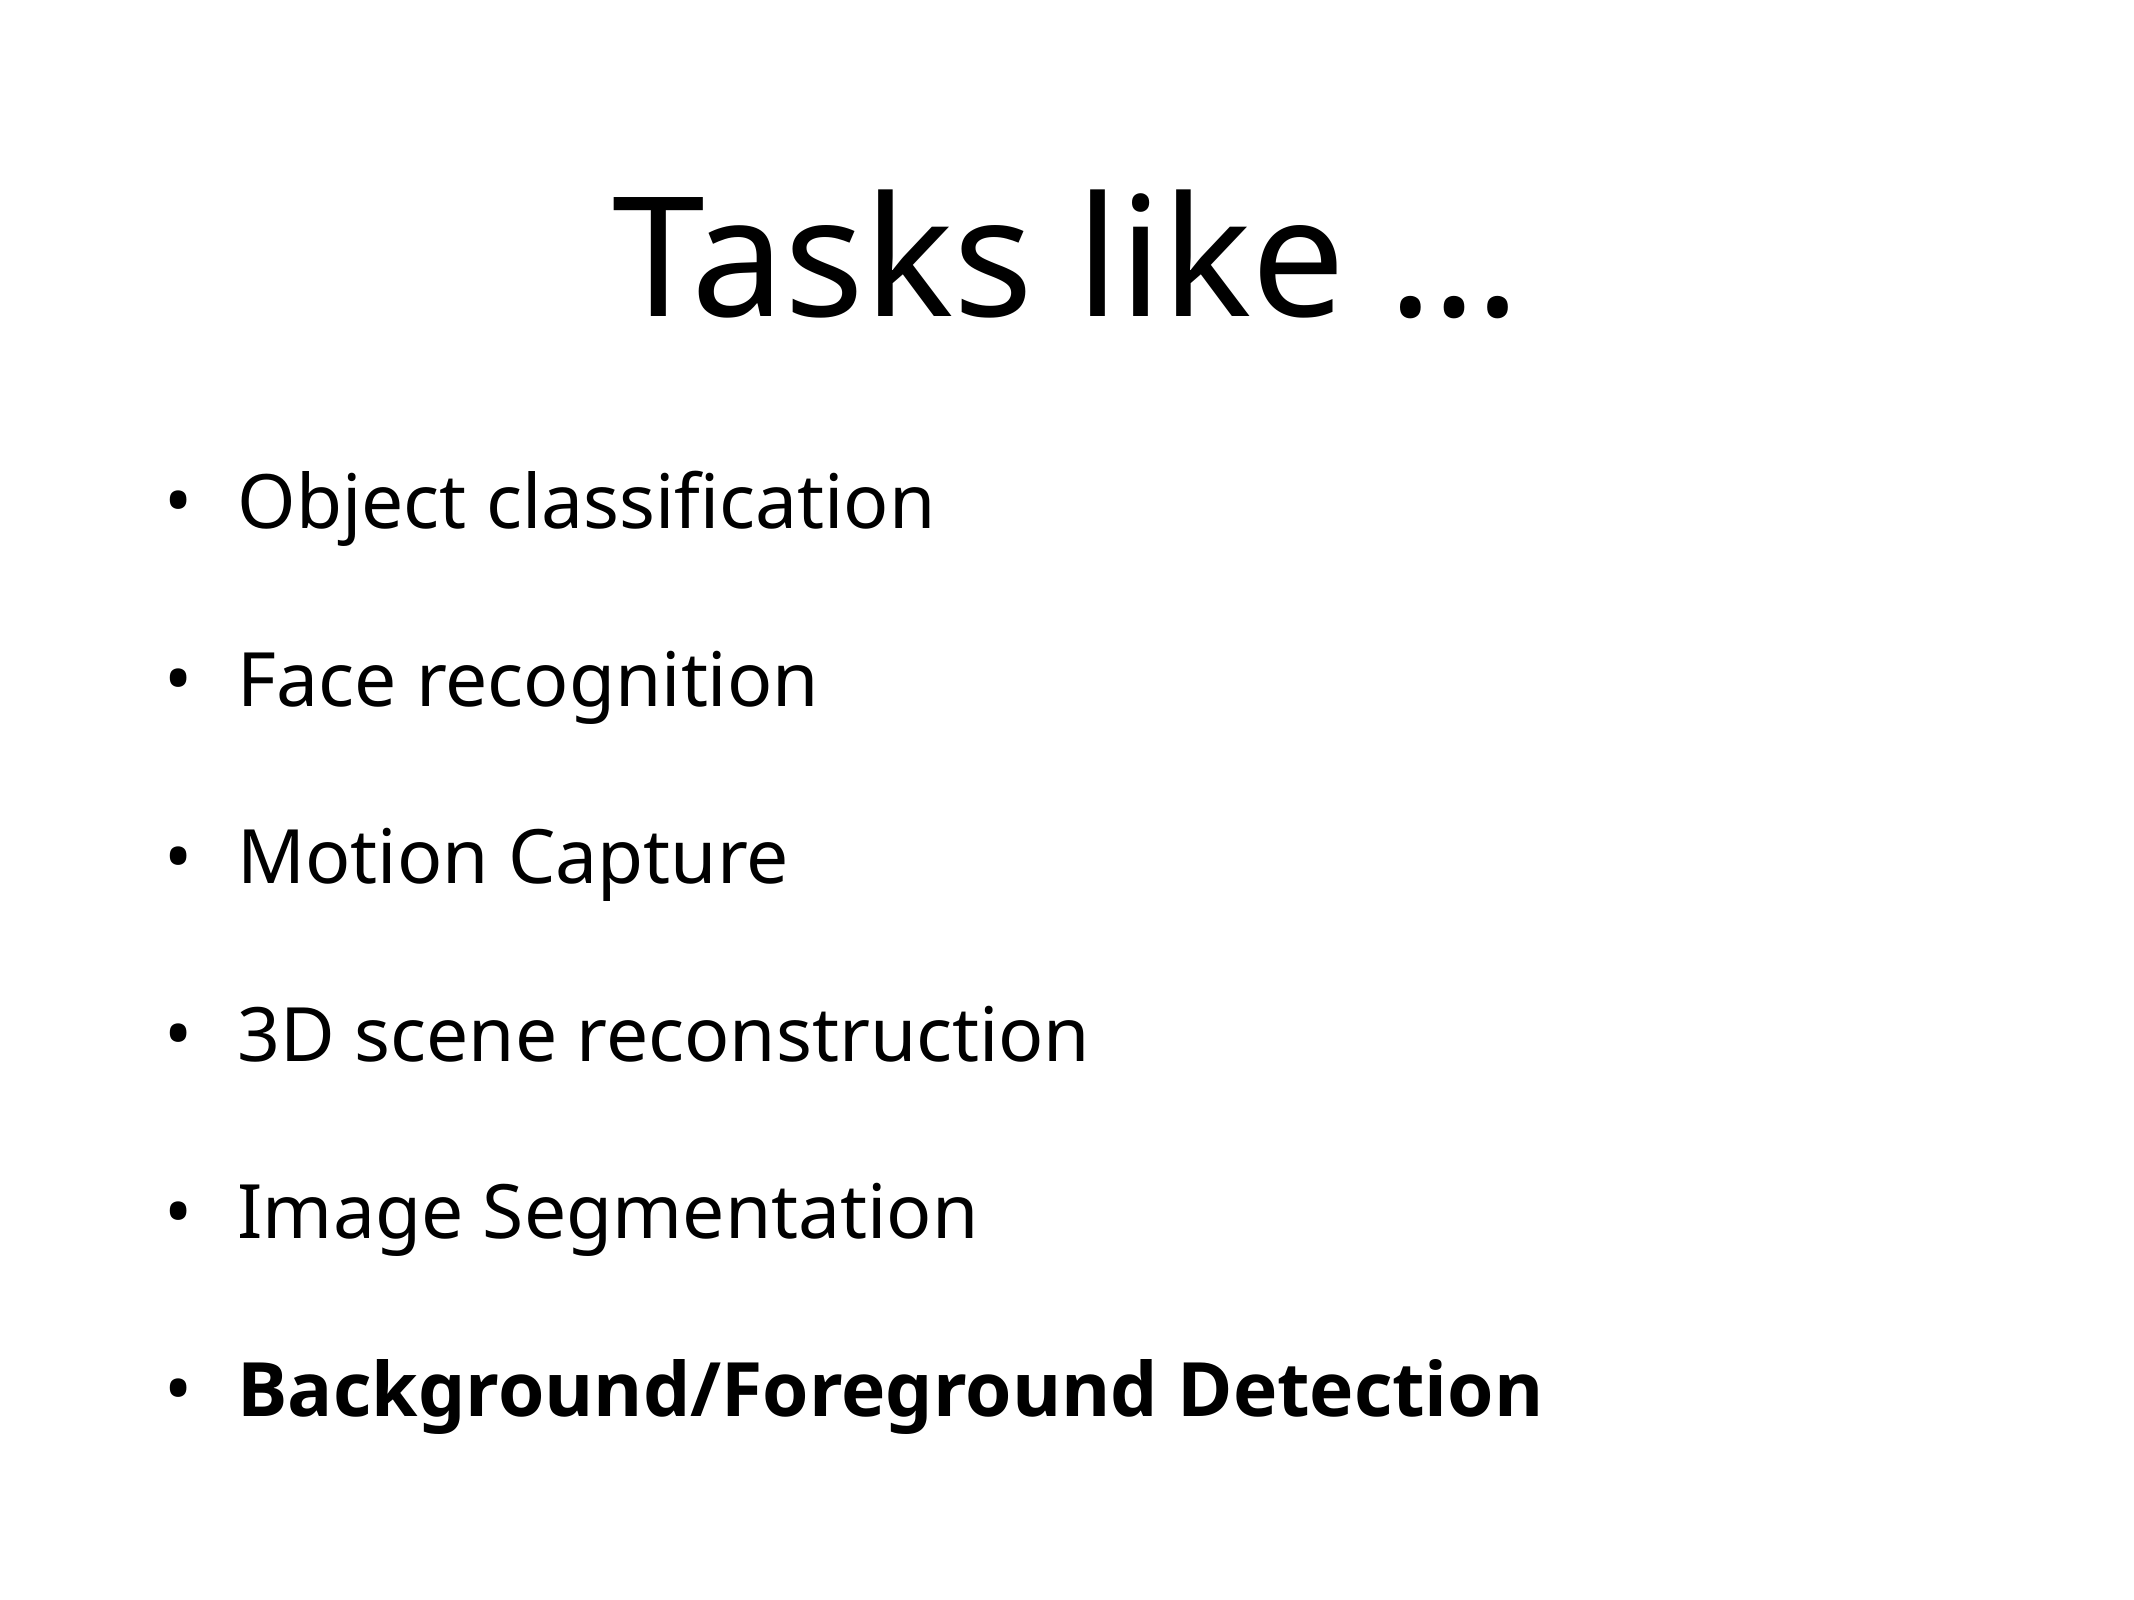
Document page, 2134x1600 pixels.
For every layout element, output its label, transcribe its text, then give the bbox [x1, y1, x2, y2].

list Object classification Face recognition Motion Capture 3D scene reconstruction Image Segmentation Background/Foreground Detection [156, 427, 1978, 1459]
title Tasks like … [156, 72, 1978, 427]
